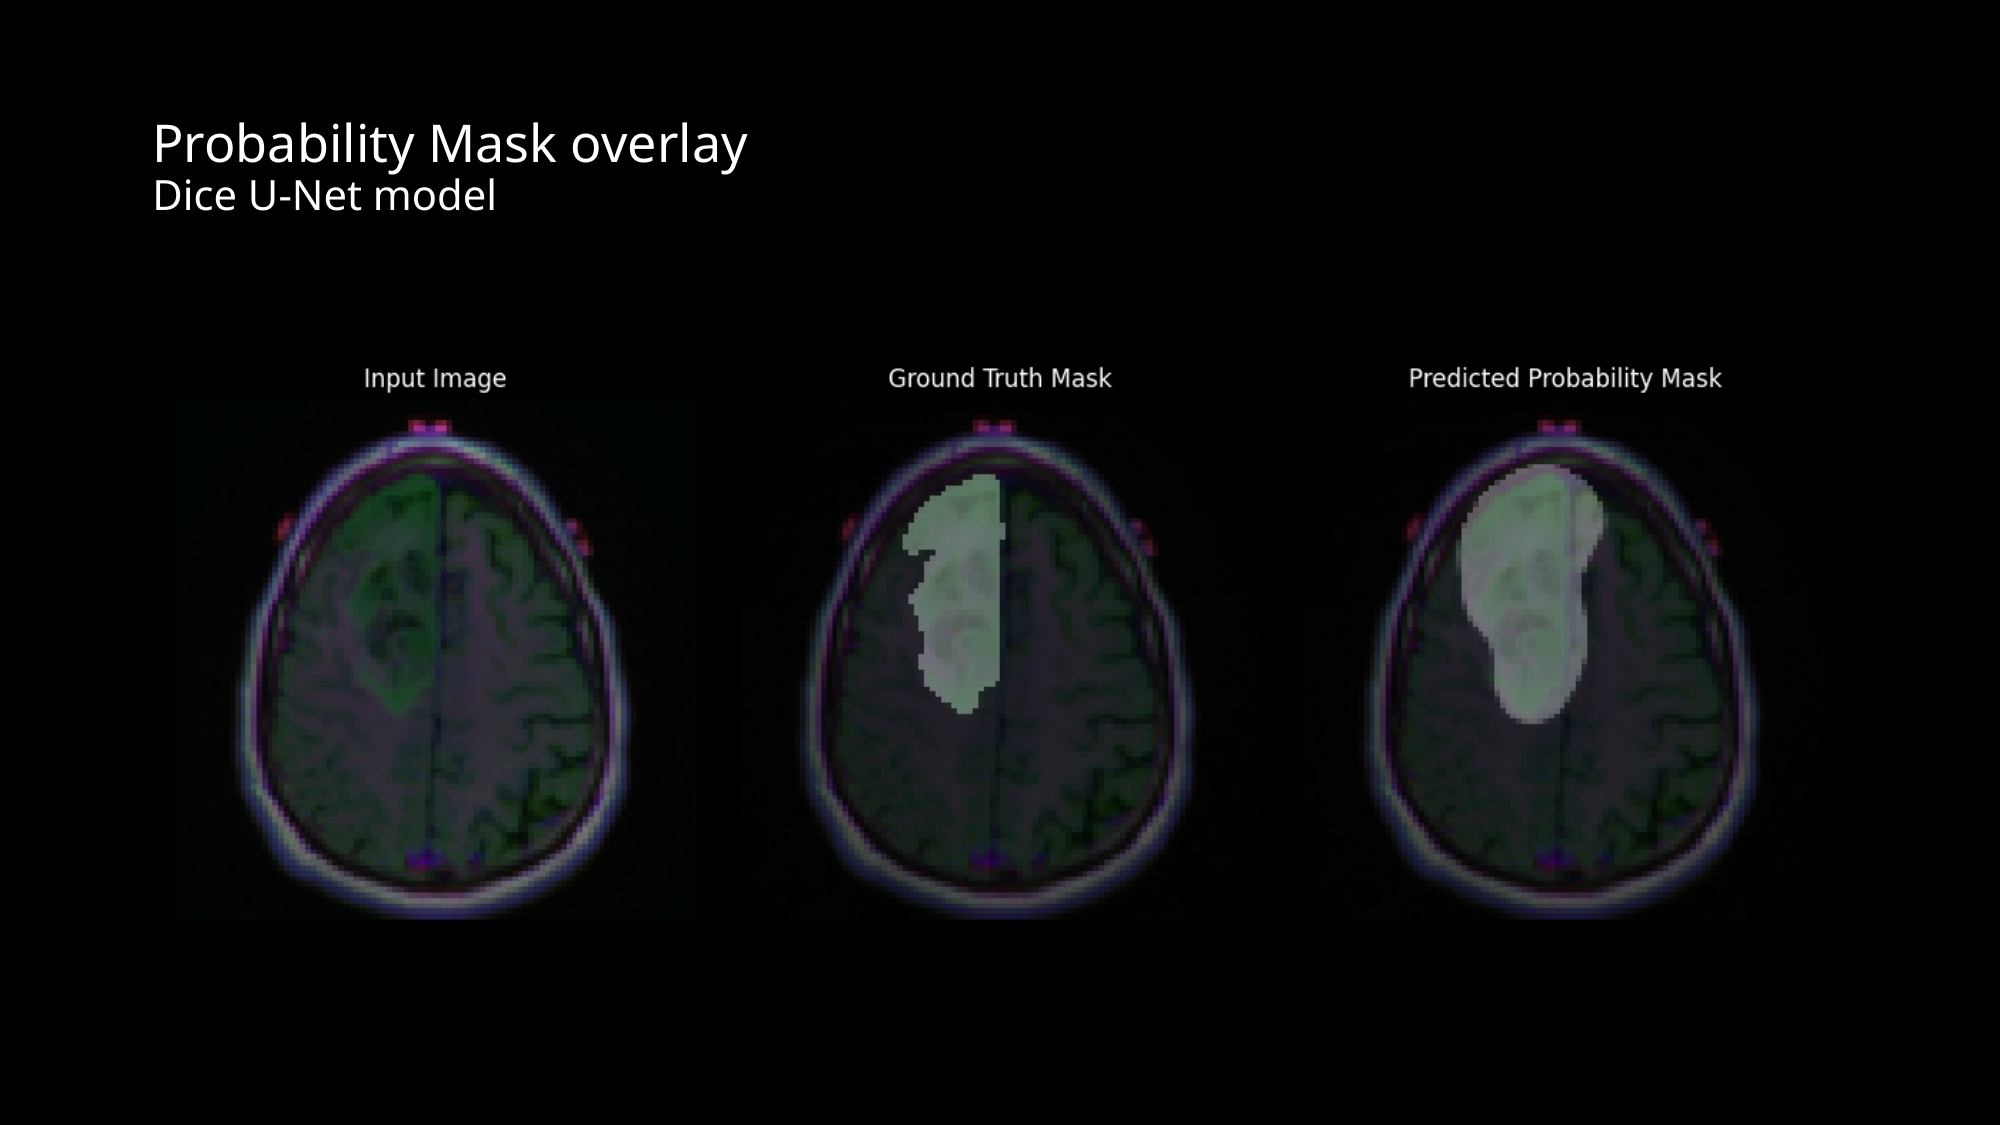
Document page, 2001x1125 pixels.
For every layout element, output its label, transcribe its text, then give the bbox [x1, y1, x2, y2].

title Probability Mask overlay Dice U-Net model [137, 59, 1863, 278]
picture [160, 352, 1840, 934]
